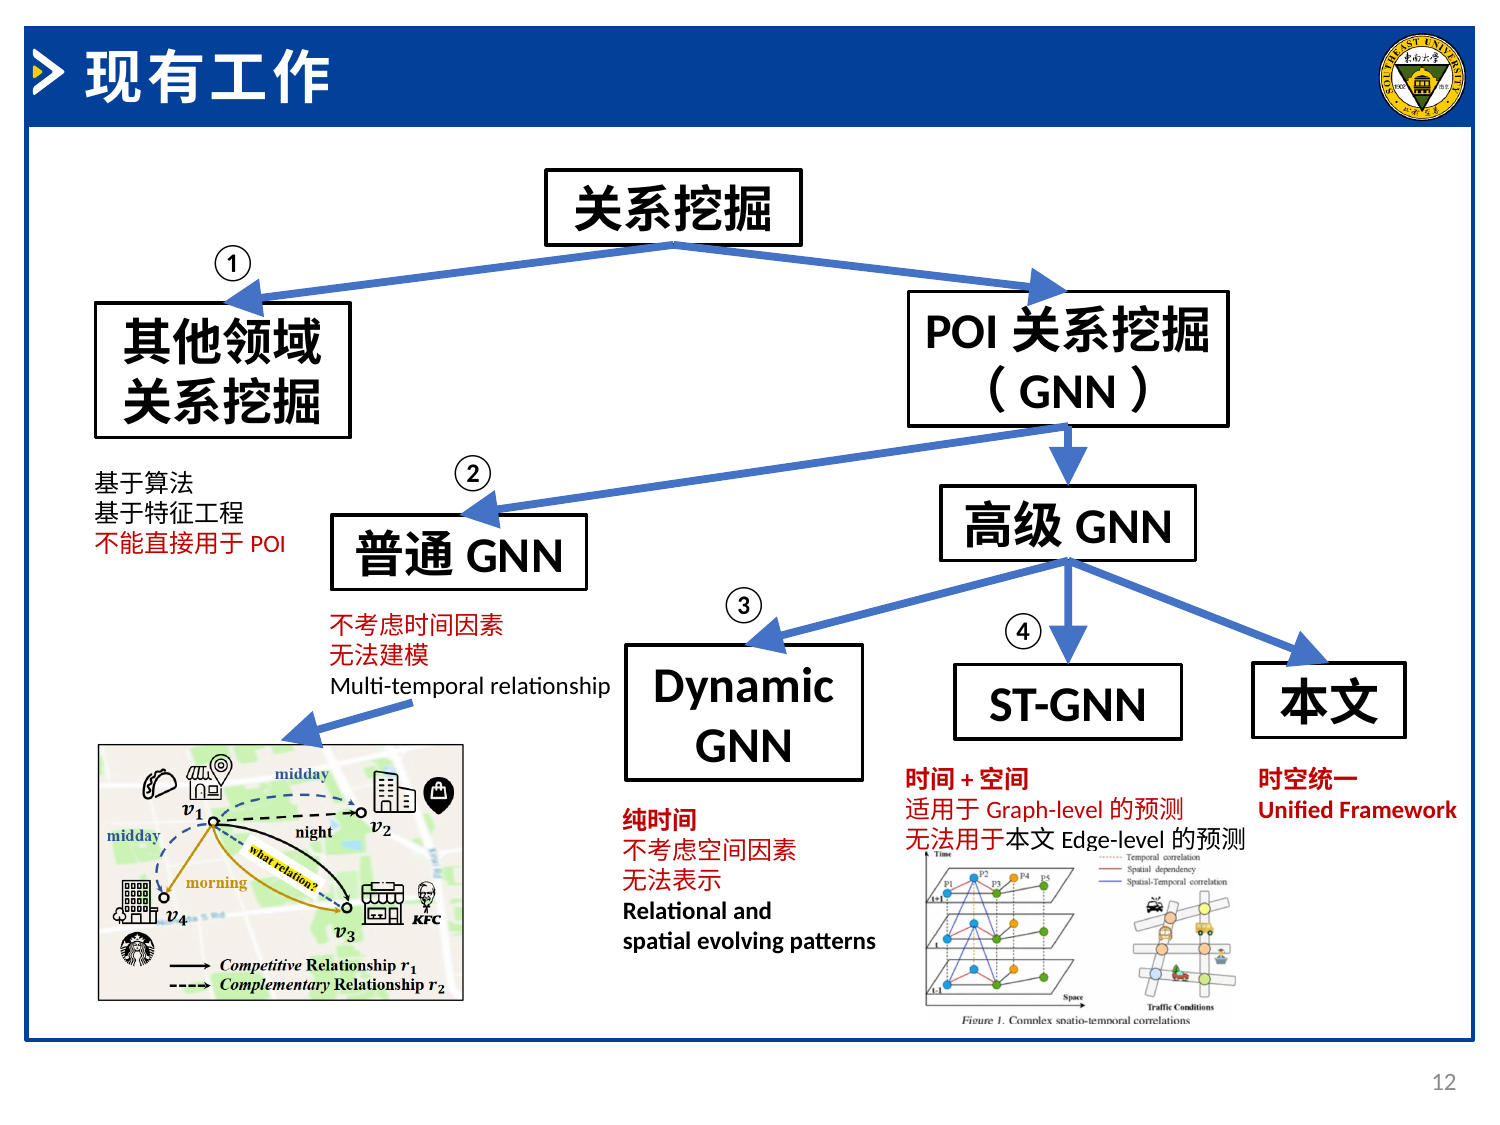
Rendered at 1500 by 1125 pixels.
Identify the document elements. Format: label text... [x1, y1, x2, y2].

text_box 本文 [1253, 662, 1406, 738]
text_box Dynamic GNN [625, 645, 863, 780]
text_box 时空统一 Unified Framework [1243, 756, 1473, 831]
text_box ST-GNN [955, 664, 1182, 740]
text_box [744, 561, 1068, 646]
text_box ② [433, 440, 459, 501]
picture [94, 740, 467, 1005]
text_box ③ [704, 573, 744, 633]
slide_number 12 [1382, 1051, 1472, 1111]
text_box POI关系挖掘 （GNN） [908, 291, 1228, 427]
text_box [459, 427, 1069, 515]
text_box 关系挖掘 [546, 170, 801, 245]
text_box 普通GNN [331, 514, 587, 590]
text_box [1068, 561, 1330, 663]
text_box 高级GNN [940, 485, 1196, 561]
text_box 纯时间 不考虑空间因素 无法表示 Relational and spatial evolving patterns [608, 797, 892, 962]
text_box 时间+空间 适用于Graph-level的预测 无法用于本文Edge-level的预测 [890, 756, 1261, 861]
text_box ① [193, 230, 273, 291]
picture [1378, 33, 1467, 121]
text_box 基于算法 基于特征工程 不能直接用于POI [79, 460, 301, 565]
text_box 现有工作 [70, 32, 605, 118]
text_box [673, 245, 1069, 292]
text_box 其他领域 关系挖掘 [95, 302, 351, 438]
picture [925, 851, 1236, 1024]
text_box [280, 702, 413, 741]
text_box 不考虑时间因素 无法建模 Multi-temporal relationship [315, 602, 627, 707]
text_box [222, 245, 674, 303]
text_box ④ [983, 646, 1064, 658]
